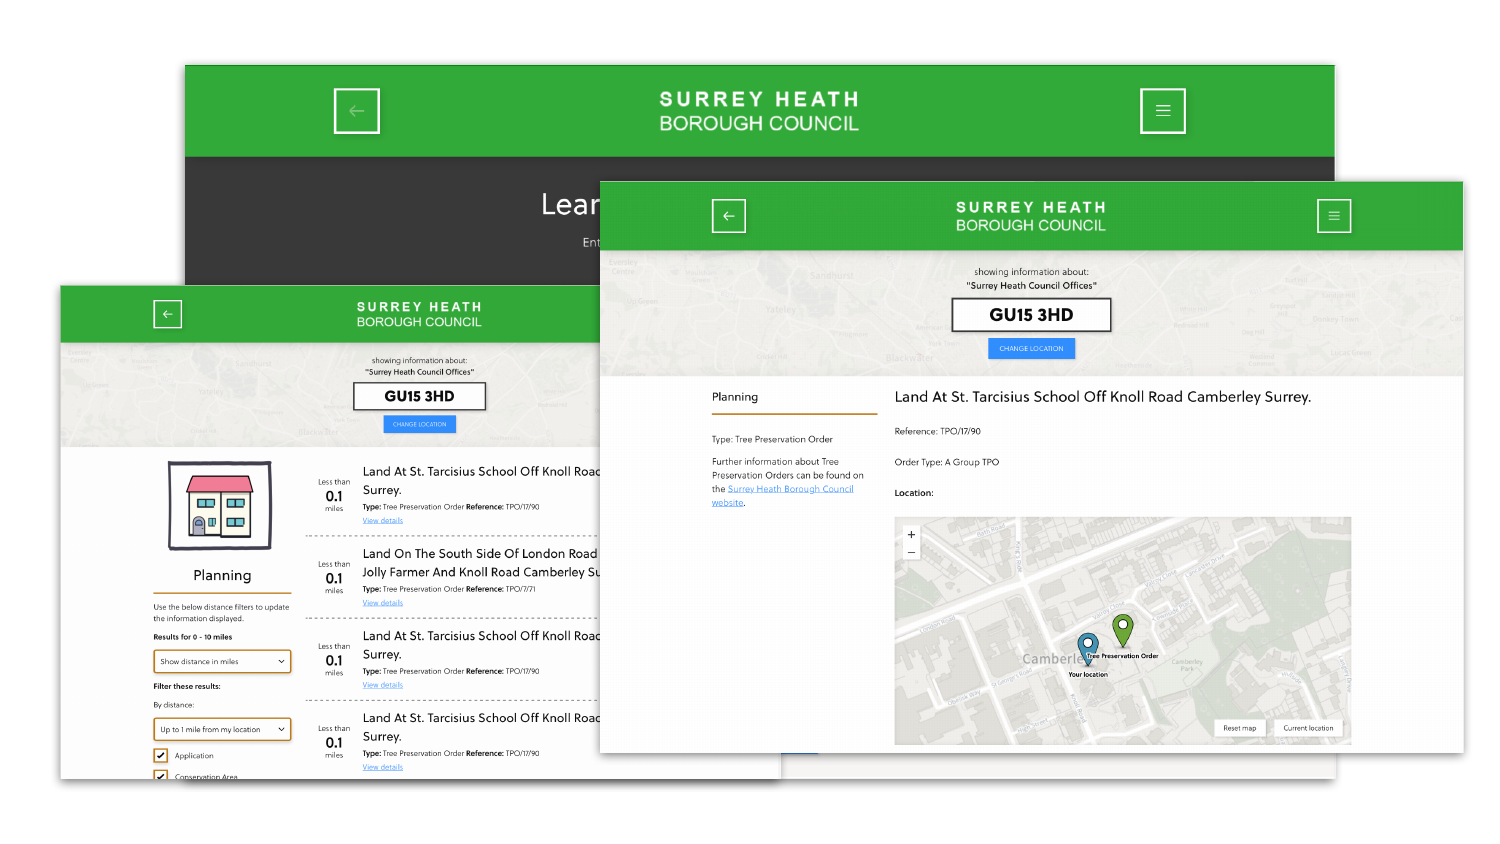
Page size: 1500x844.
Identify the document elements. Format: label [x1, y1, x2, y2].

picture [60, 64, 1465, 779]
